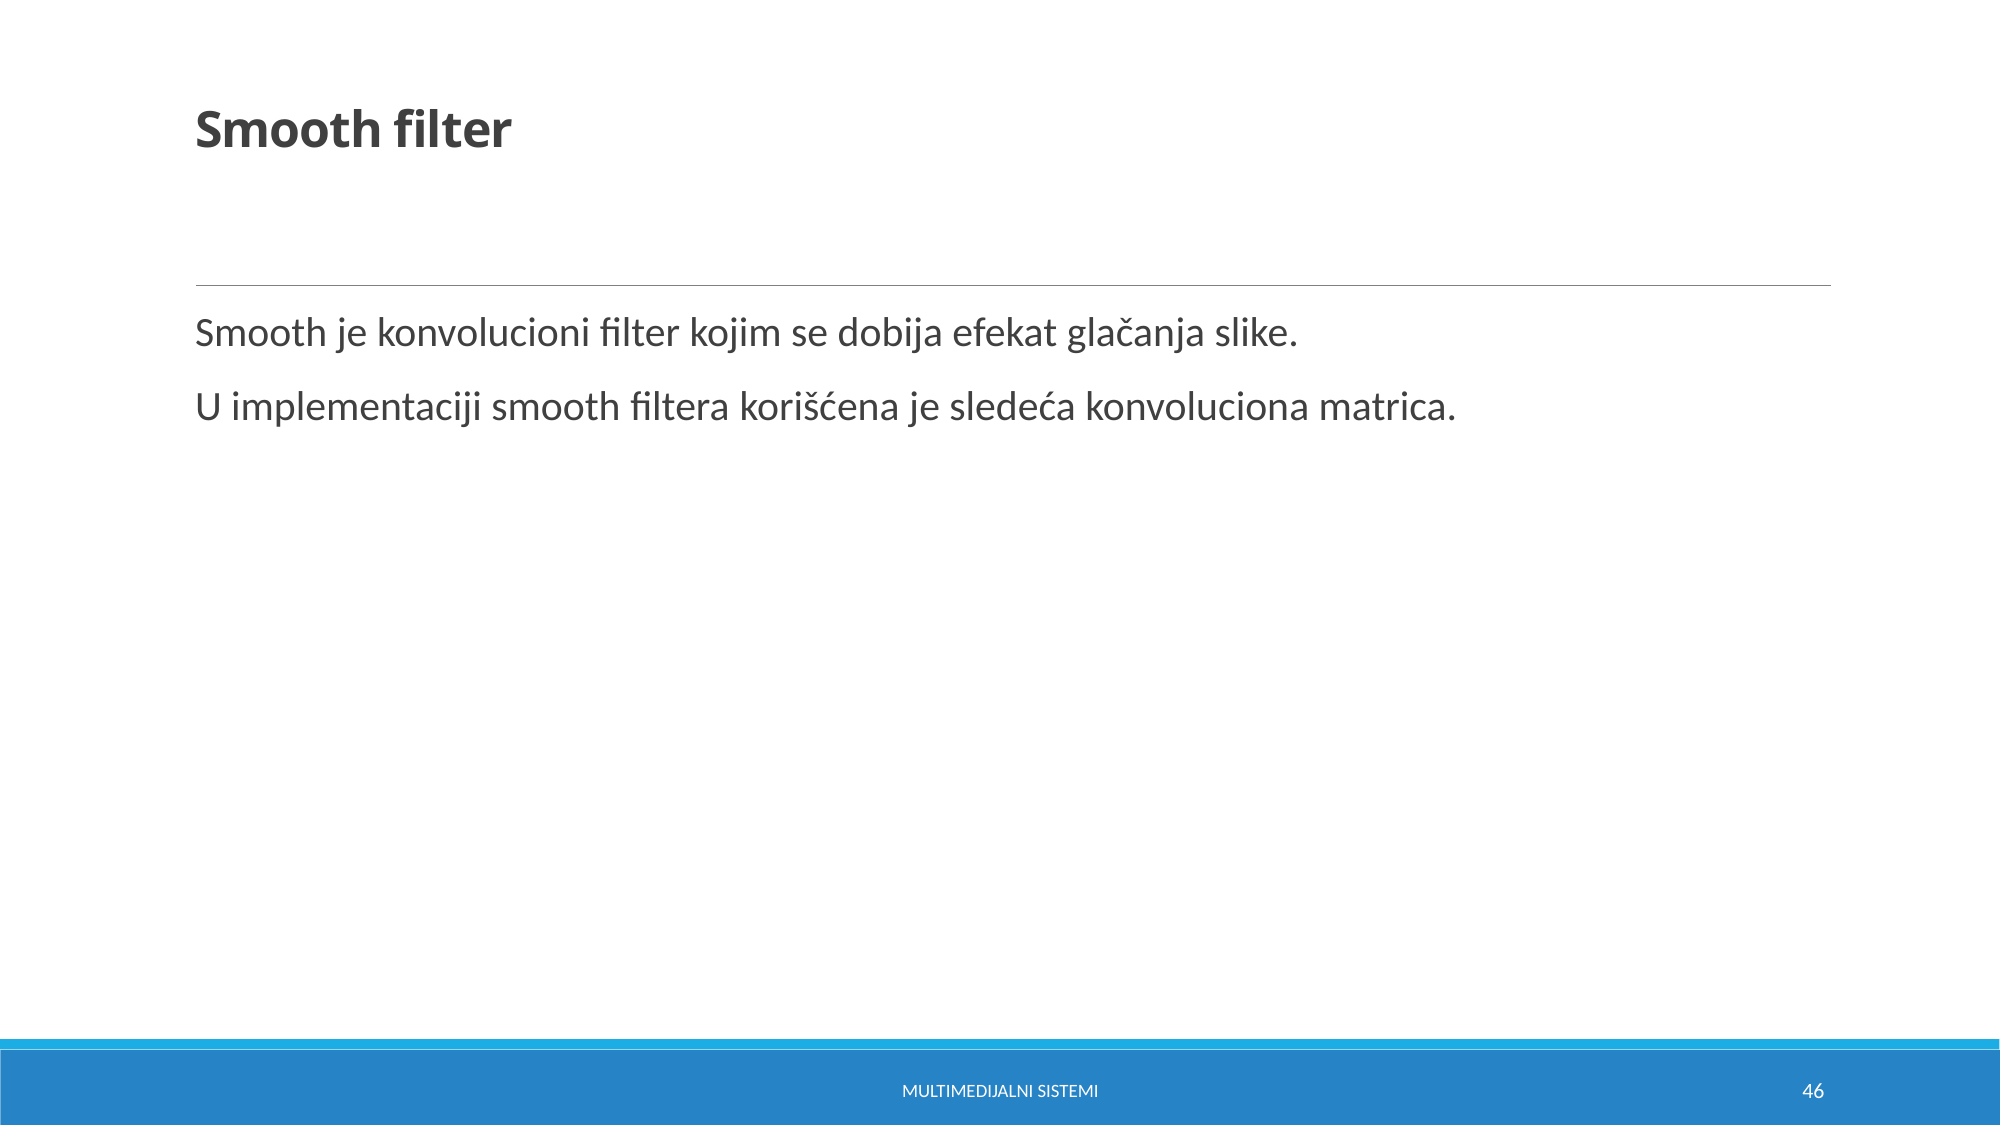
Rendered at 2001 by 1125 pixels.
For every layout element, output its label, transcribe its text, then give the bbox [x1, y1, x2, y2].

footer Multimedijalni sistemi [604, 1059, 1396, 1120]
slide_number 46 [1624, 1059, 1840, 1120]
title Smooth filter [180, 47, 1830, 285]
